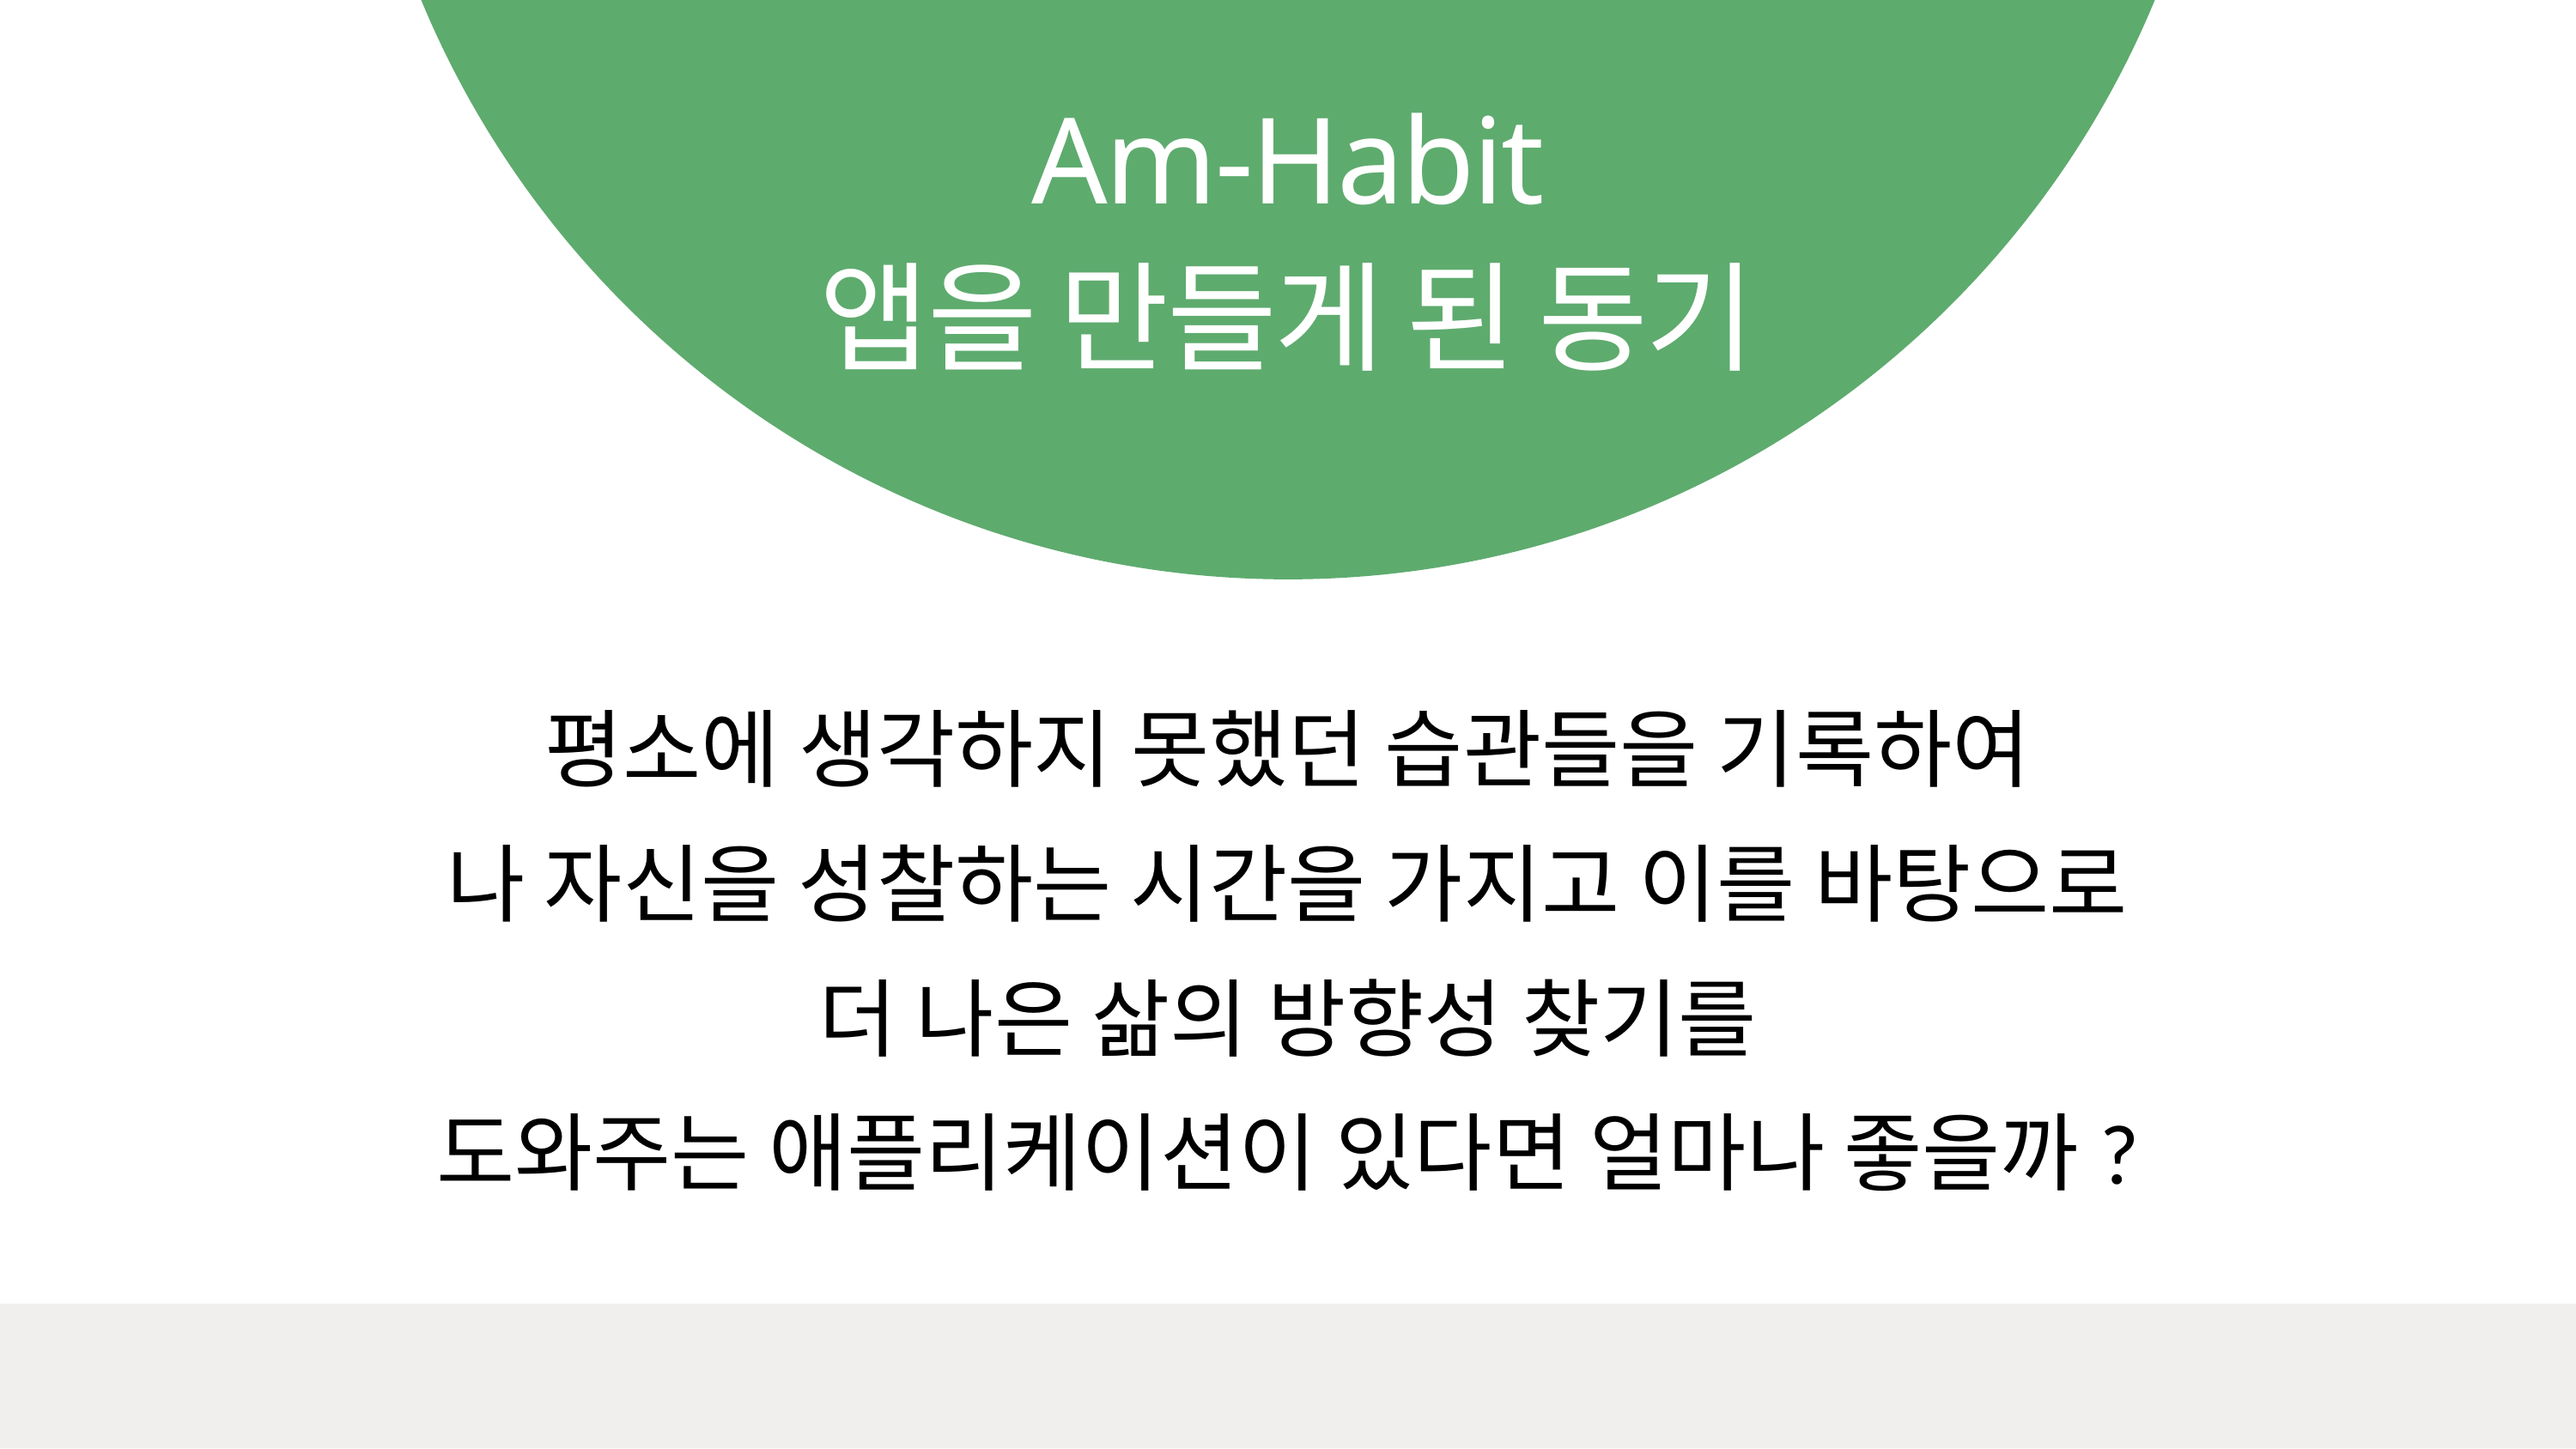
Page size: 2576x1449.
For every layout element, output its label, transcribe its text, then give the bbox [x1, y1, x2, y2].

text_box 평소에 생각하지 못했던 습관들을 기록하여 나 자신을 성찰하는 시간을 가지고 이를 바탕으로 더 나은 삶의 방향성 찾기를 도와주는 애플리케이션이 있다면 얼마나 좋을까? [409, 663, 2167, 1202]
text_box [349, 0, 2227, 580]
text_box [0, 1303, 2576, 1449]
